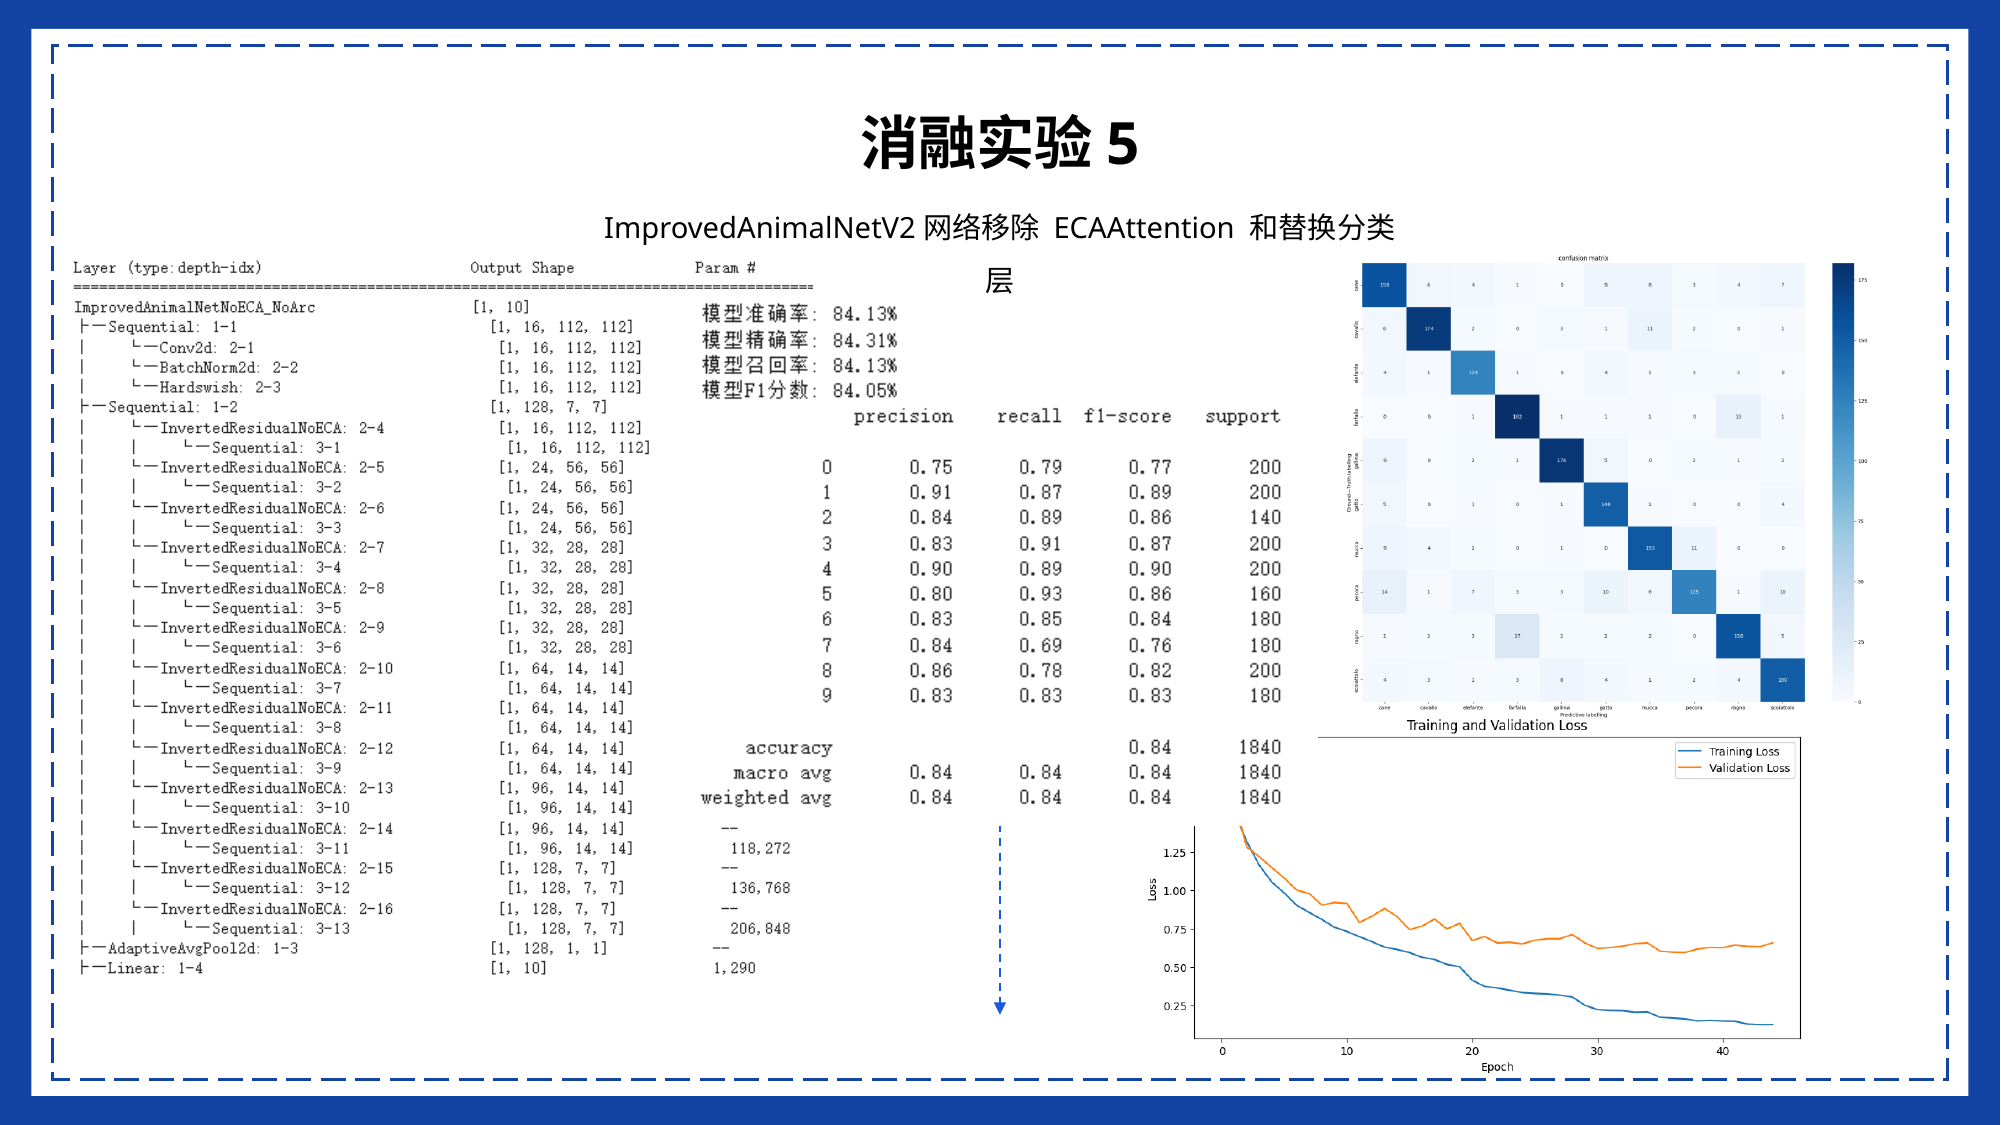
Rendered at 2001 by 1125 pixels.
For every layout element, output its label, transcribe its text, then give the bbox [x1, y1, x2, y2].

text_box ImprovedAnimalNetV2网络移除 ECAAttention 和替换分类层 运行结果、混淆矩阵和误差图 [584, 184, 1416, 357]
text_box 消融实验5 [801, 99, 1199, 184]
picture [69, 252, 1871, 1075]
